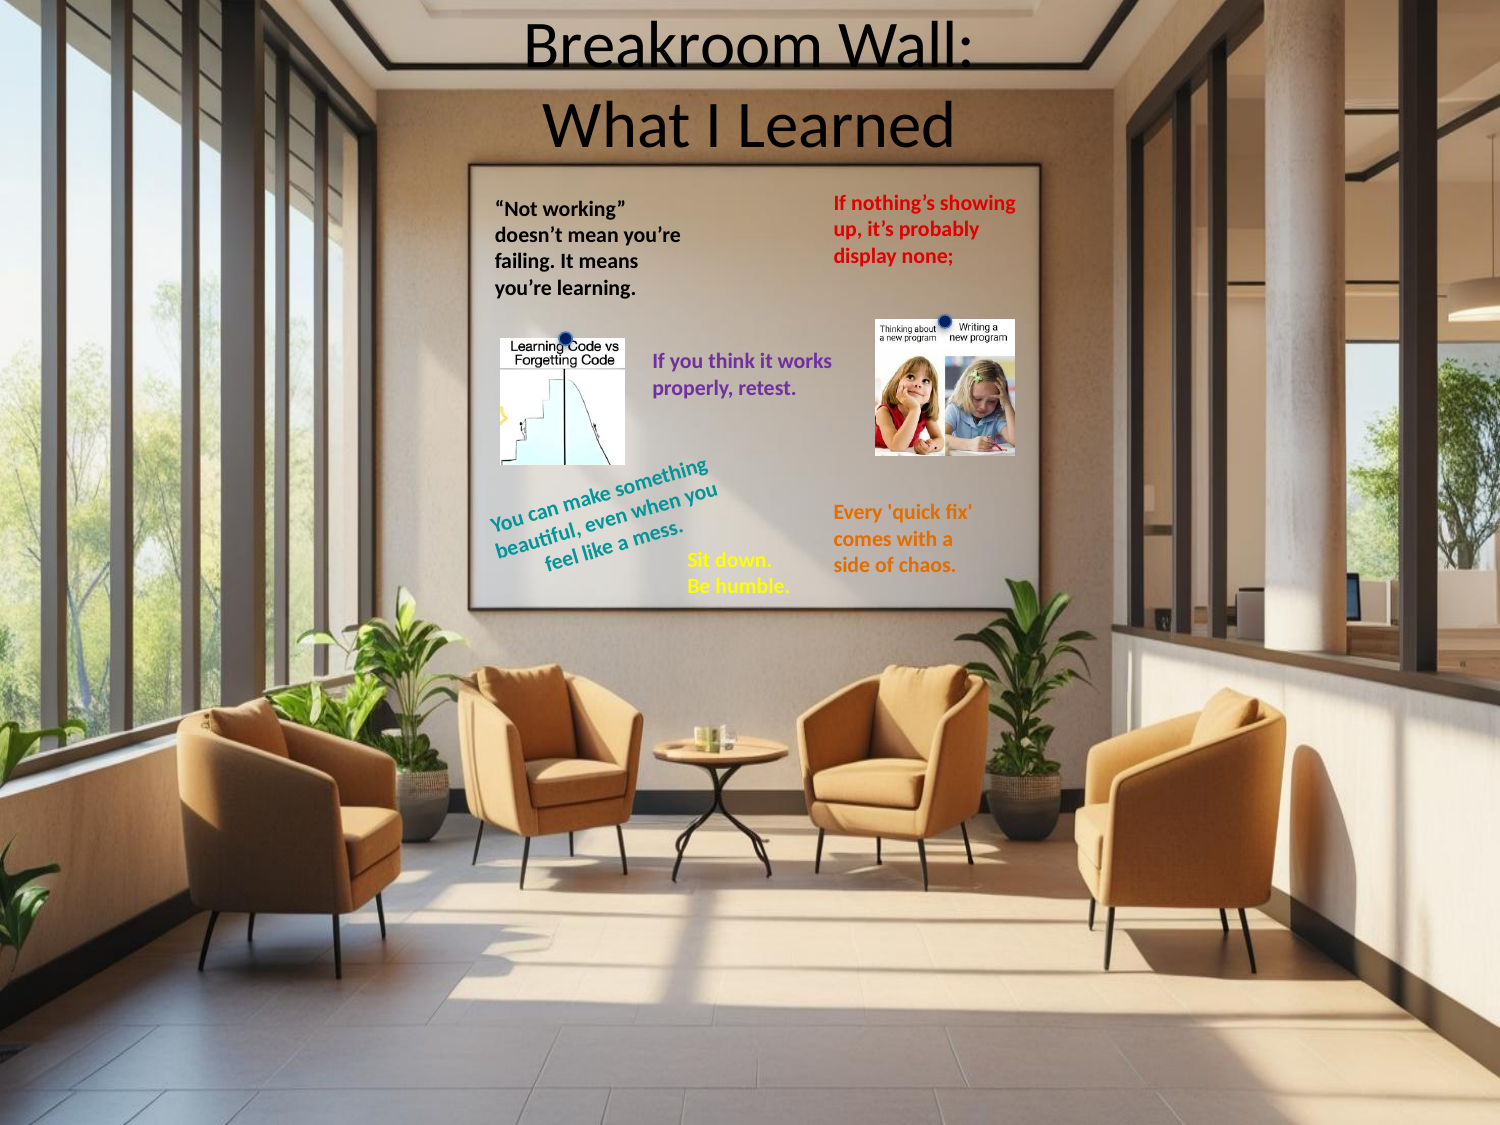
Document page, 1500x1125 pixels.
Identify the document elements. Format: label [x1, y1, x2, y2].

picture [500, 338, 626, 465]
list [0, 0, 1500, 1125]
picture [874, 319, 1016, 456]
